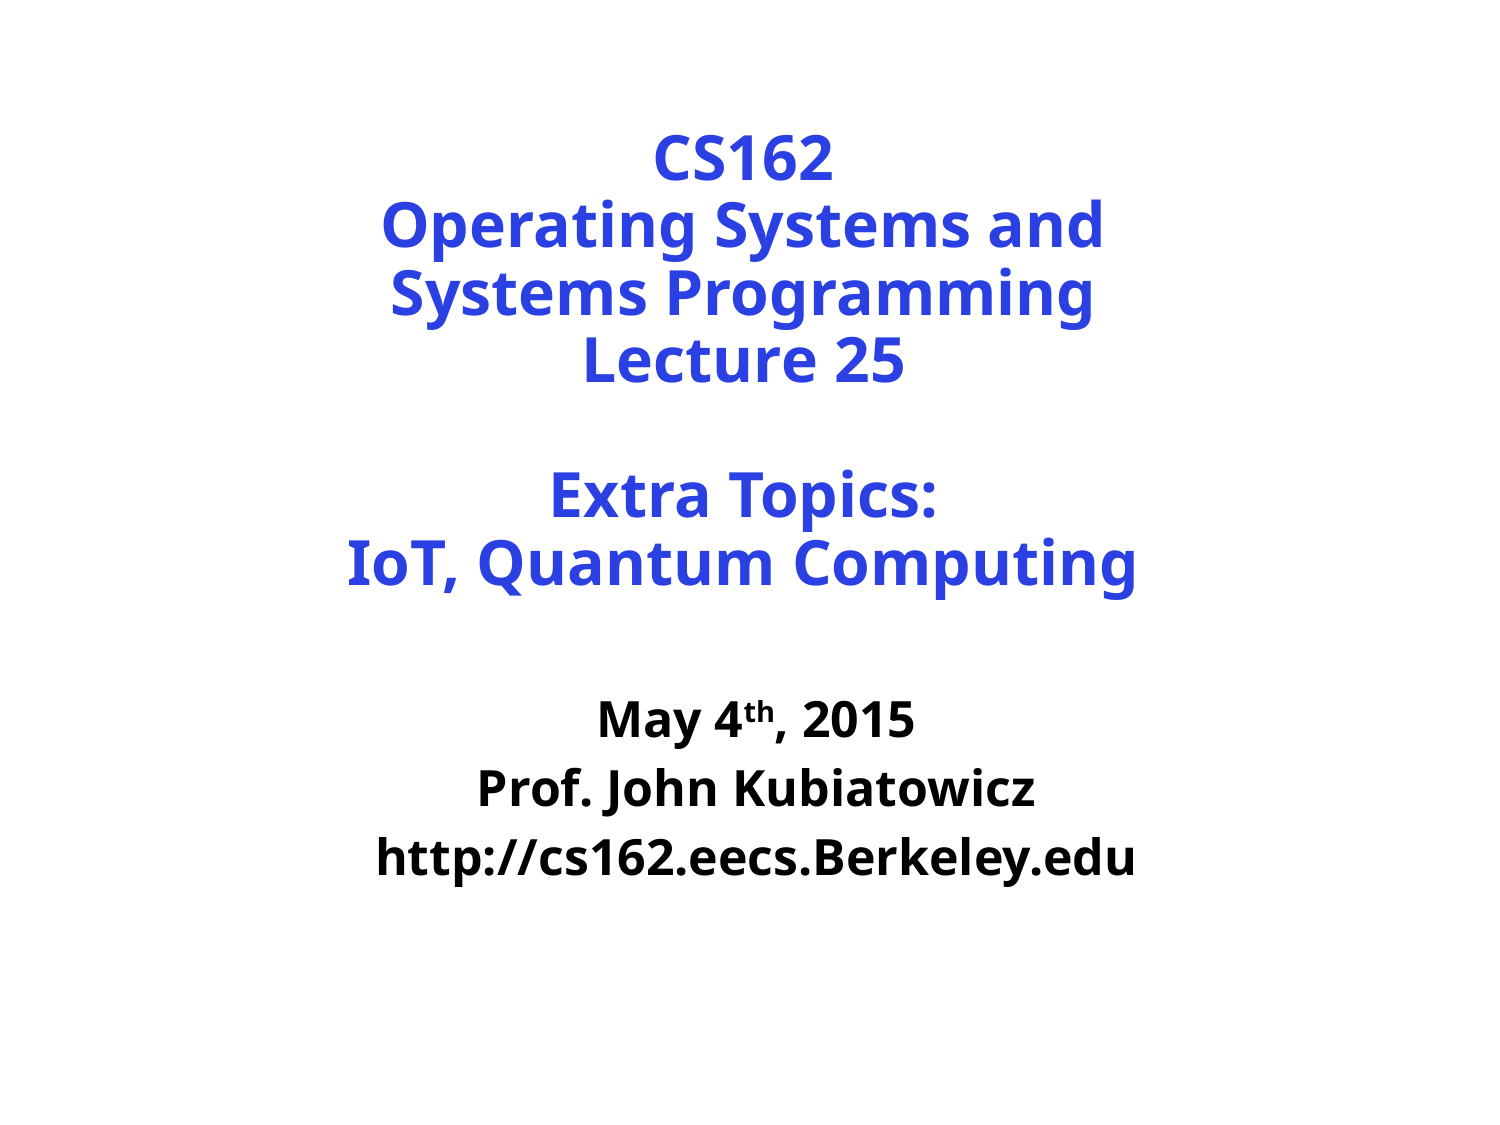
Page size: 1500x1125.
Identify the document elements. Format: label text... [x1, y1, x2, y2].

title CS162 Operating Systems and Systems Programming Lecture 25 Extra Topics: IoT, Quantum Computing [99, 174, 1388, 550]
subtitle May 4th, 2015 Prof. John Kubiatowicz http://cs162.eecs.Berkeley.edu [99, 687, 1413, 925]
